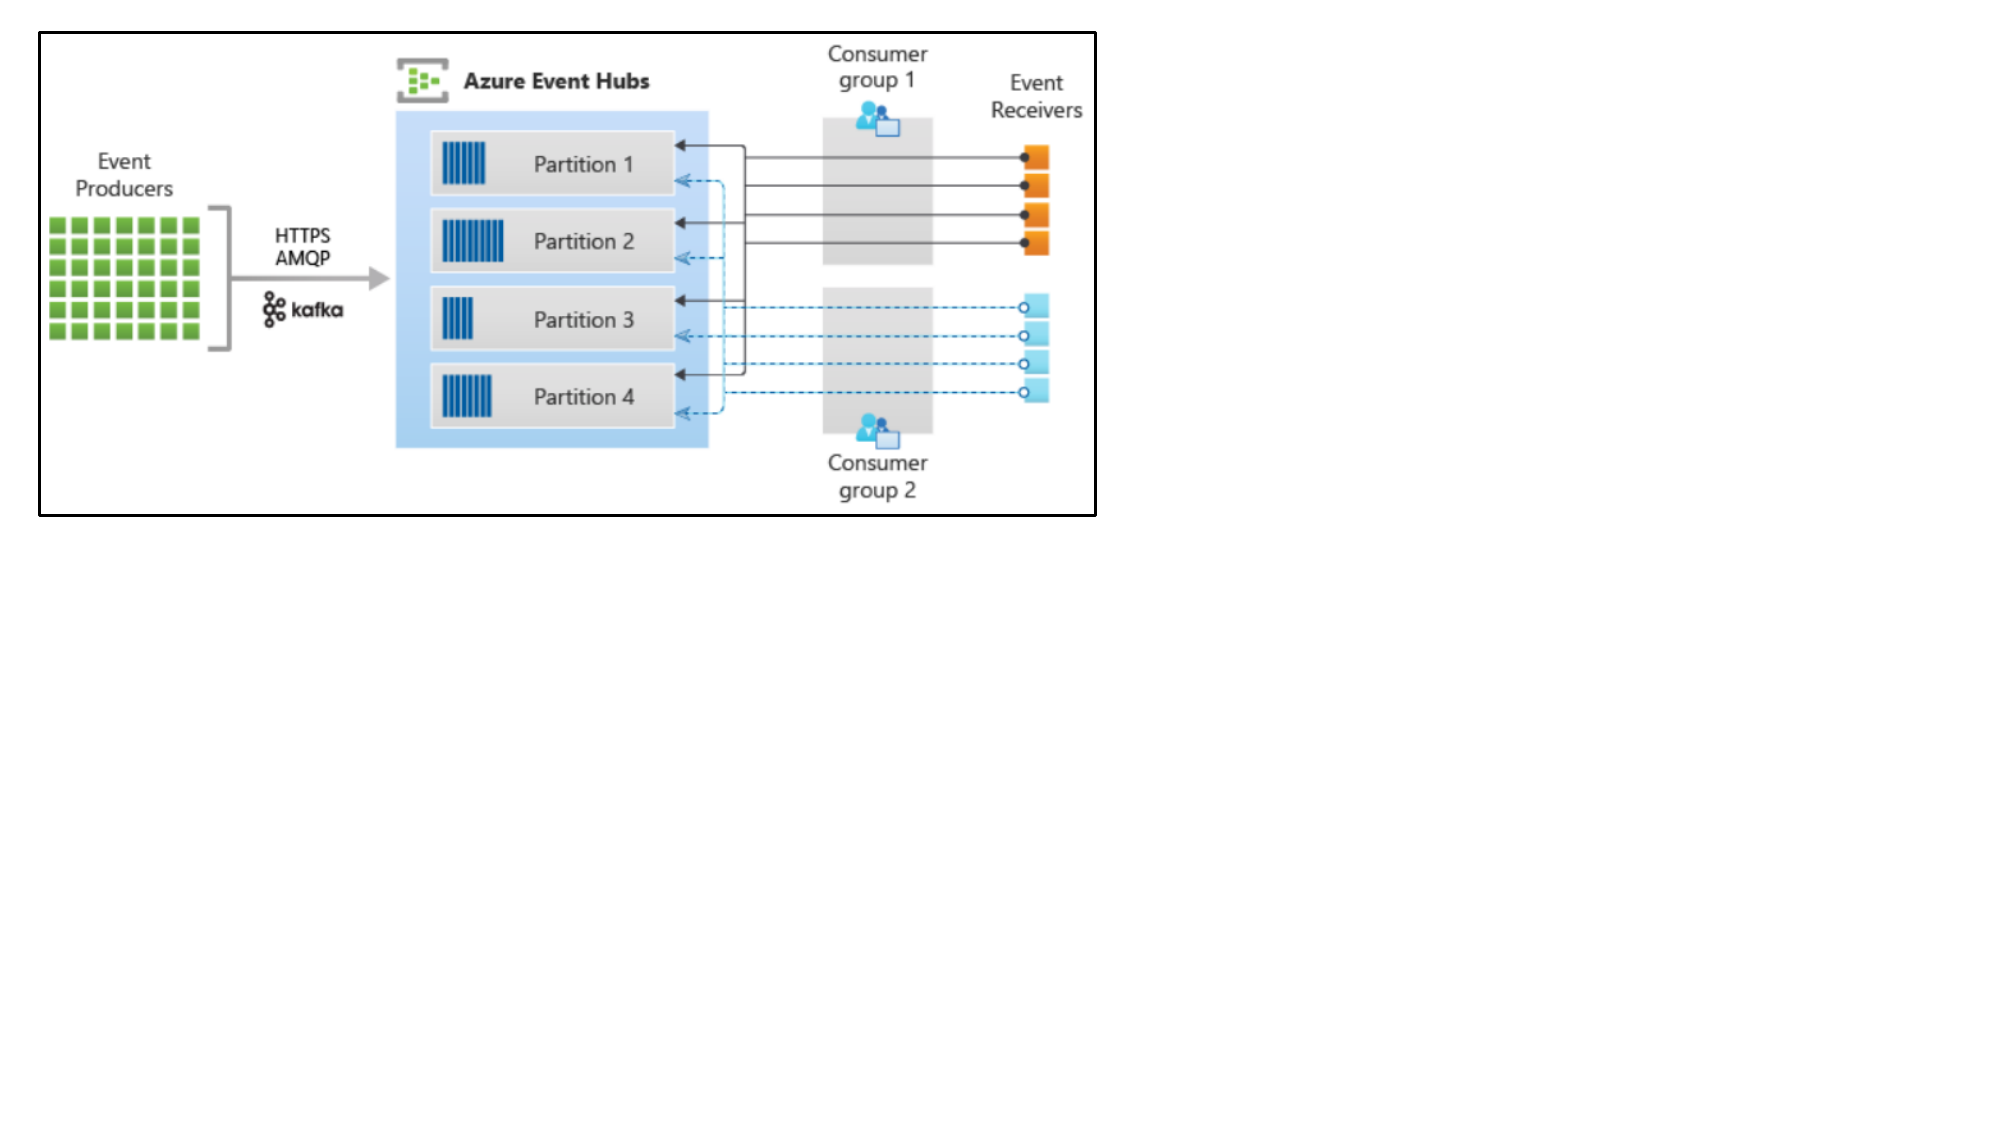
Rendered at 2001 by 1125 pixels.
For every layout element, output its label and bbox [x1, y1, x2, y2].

picture [40, 33, 1094, 515]
